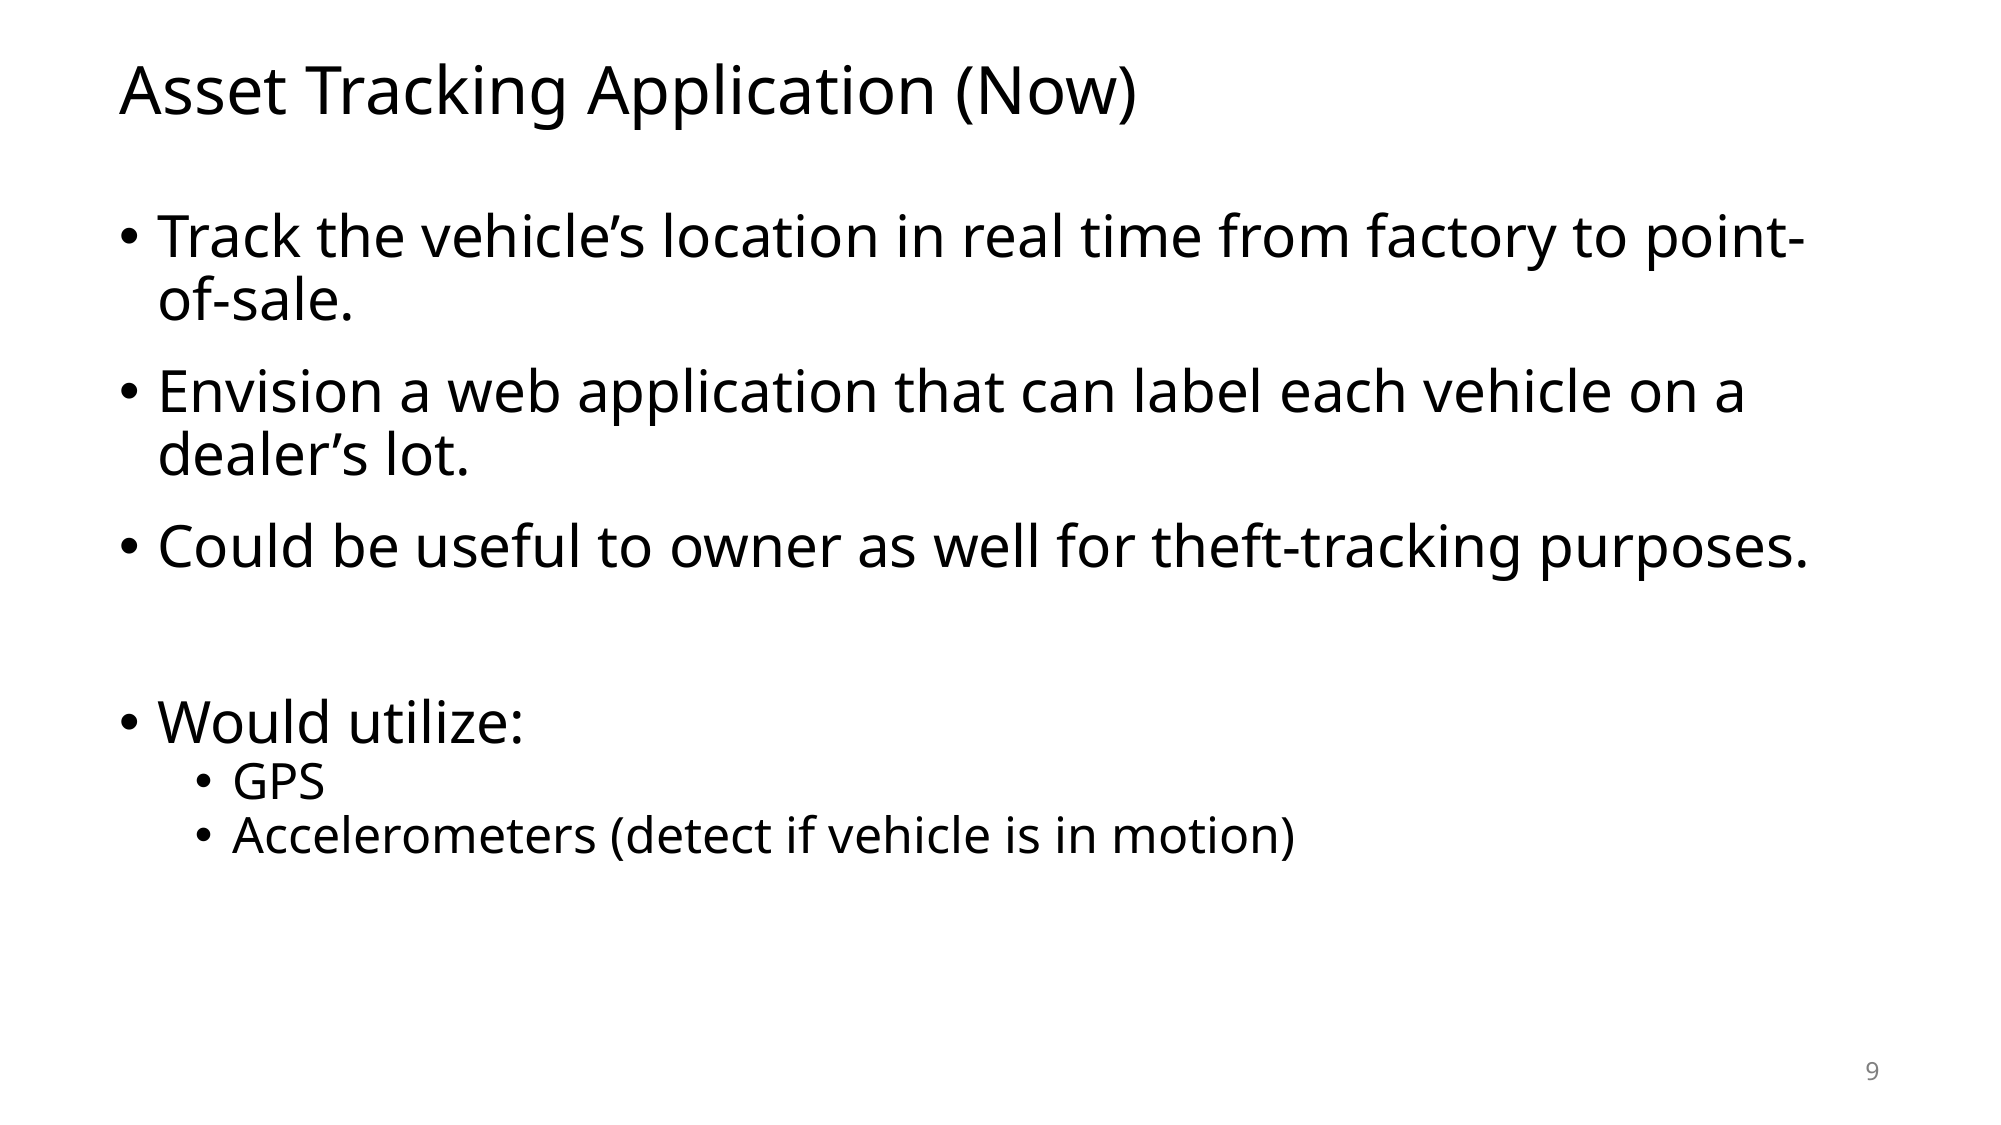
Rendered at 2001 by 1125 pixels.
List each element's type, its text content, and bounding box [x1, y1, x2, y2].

title Asset Tracking Application (Now) [99, 37, 1900, 150]
list Track the vehicle’s location in real time from factory to point-of-sale. Envision a web application that can label each vehicle on a dealer’s lot. Could be useful to owner as well for theft-tracking purposes. Would utilize: GPS Accelerometers (detect if vehicle is in motion) [99, 187, 1900, 1013]
slide_number 9 [1749, 1042, 1900, 1103]
